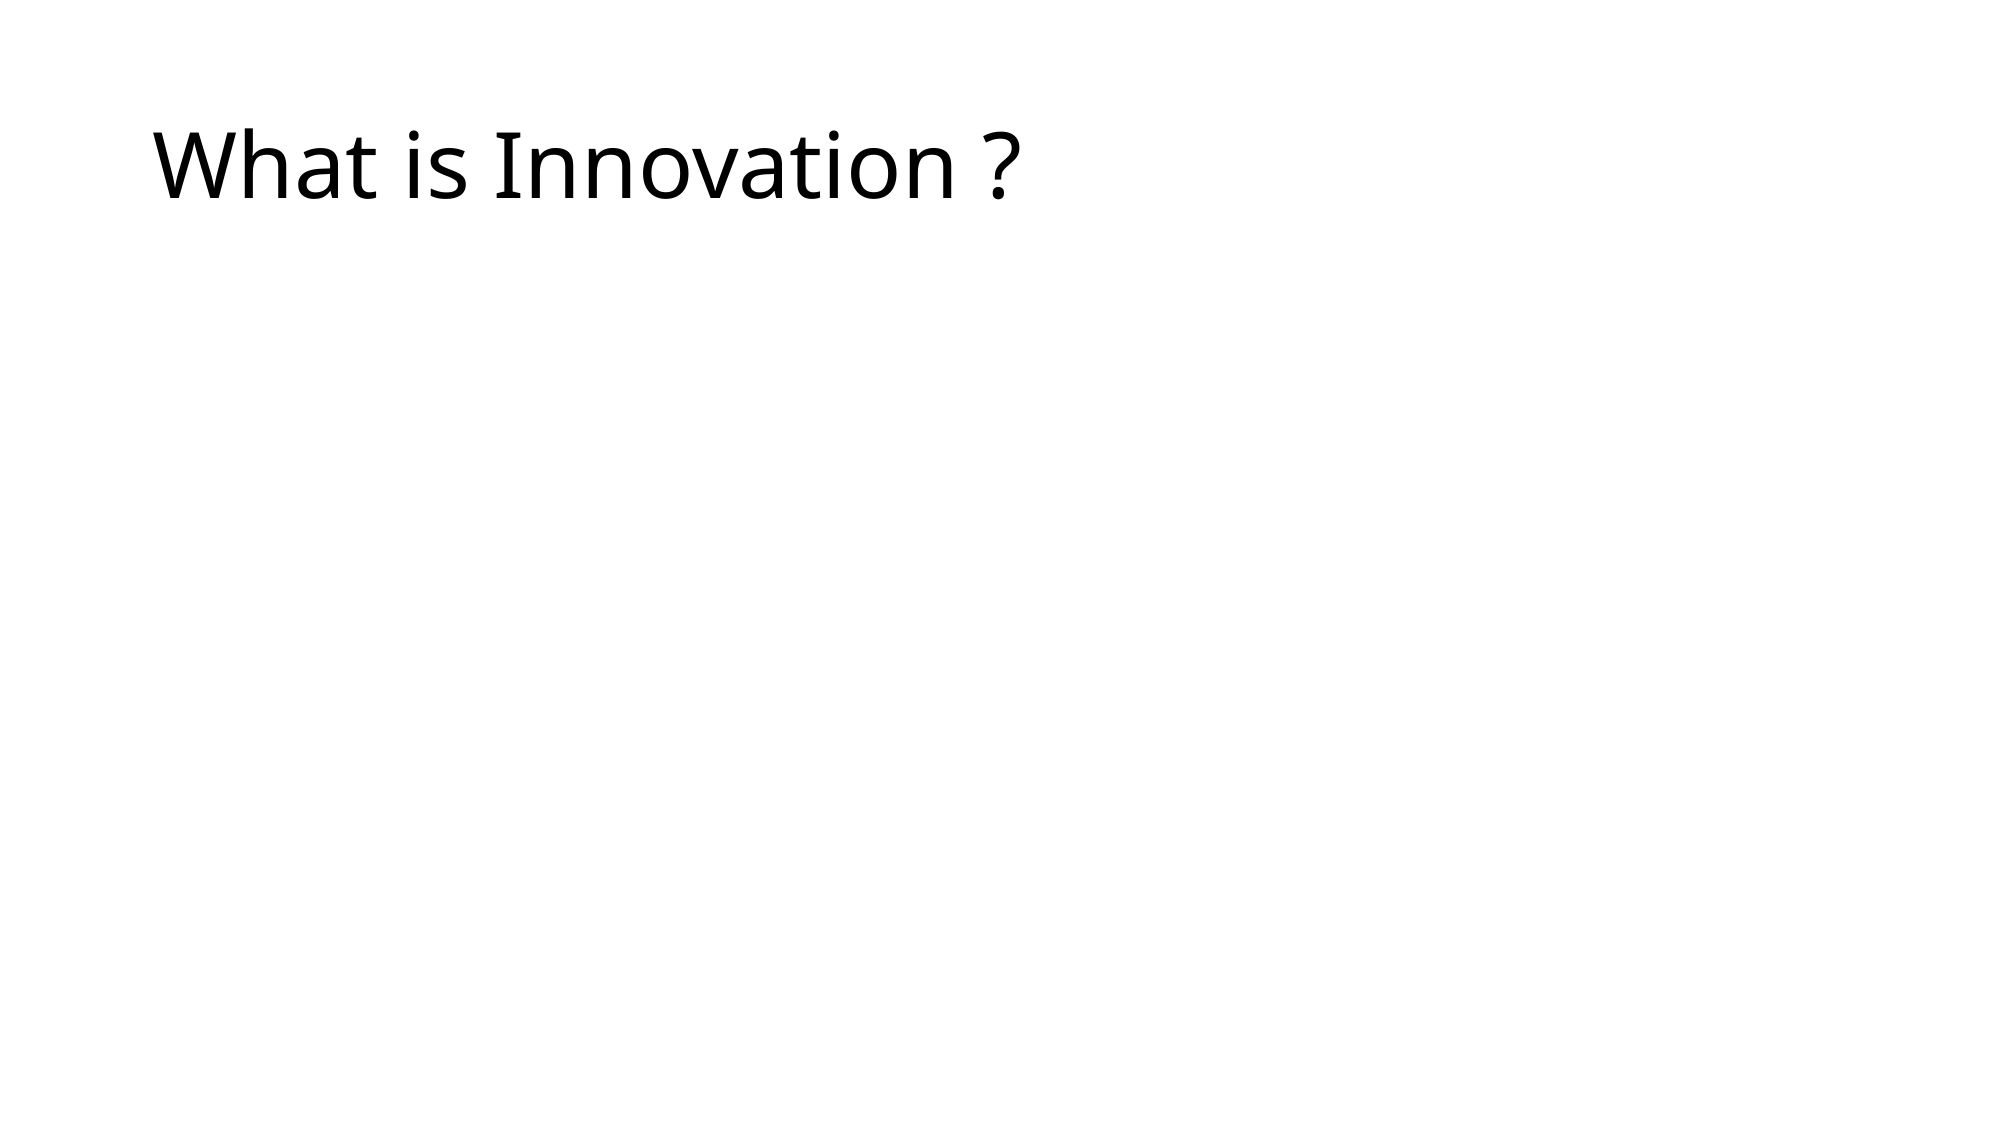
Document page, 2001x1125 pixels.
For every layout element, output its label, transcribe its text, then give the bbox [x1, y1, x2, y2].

title What is Innovation ? [137, 59, 1863, 278]
